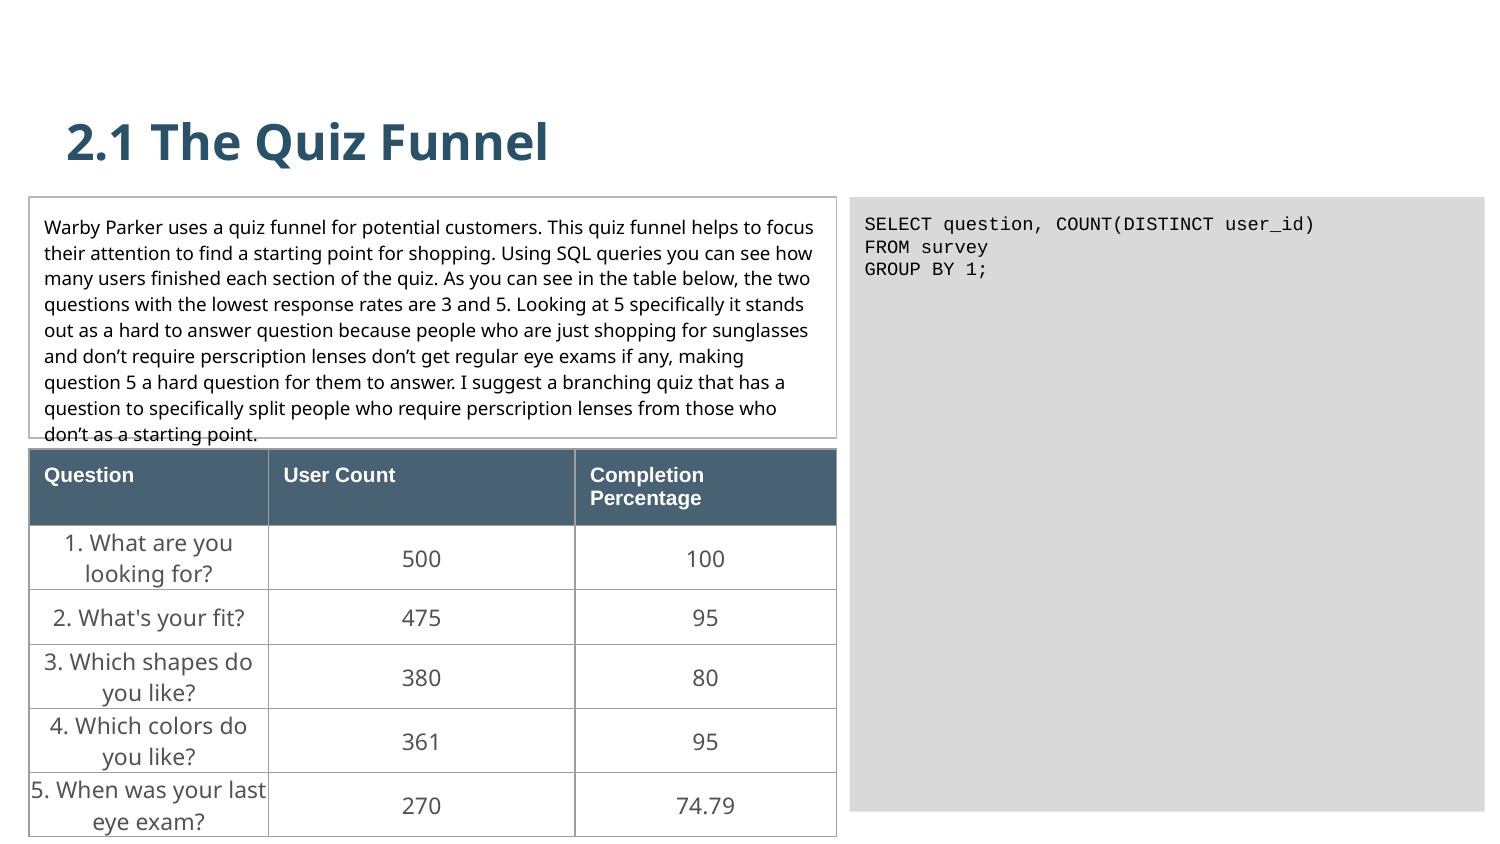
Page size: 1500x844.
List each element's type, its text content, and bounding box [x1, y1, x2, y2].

table_cell 95 [576, 709, 836, 772]
table_cell 3. Which shapes do you like? [30, 645, 268, 708]
table_cell 361 [269, 709, 574, 772]
table_cell 2. What's your fit? [30, 590, 268, 644]
table_cell 4. Which colors do you like? [30, 709, 268, 772]
table_header Question [30, 450, 268, 525]
text_box SELECT question, COUNT(DISTINCT user_id) FROM survey GROUP BY 1; [849, 197, 1485, 812]
table_cell 5. When was your last eye exam? [30, 773, 268, 836]
table_header User Count [269, 450, 574, 525]
text_box 2.1 The Quiz Funnel [51, 48, 1449, 186]
text_box Warby Parker uses a quiz funnel for potential customers. This quiz funnel helps to focus their attention to find a starting point for shopping. Using SQL queries you can see how many users finished each section of the quiz. As you can see in the table below, the two questions with the lowest response rates are 3 and 5. Looking at 5 specifically it stands out as a hard to answer question because people who are just shopping for sunglasses and don’t require perscription lenses don’t get regular eye exams if any, making question 5 a hard question for them to answer. I suggest a branching quiz that has a question to specifically split people who require perscription lenses from those who don’t as a starting point. [29, 197, 837, 439]
table_cell 475 [269, 590, 574, 644]
table_cell 500 [269, 526, 574, 589]
table_cell 95 [576, 590, 836, 644]
table_header Completion Percentage [576, 450, 836, 525]
table_cell 270 [269, 773, 574, 836]
table_cell 100 [576, 526, 836, 589]
table_cell 380 [269, 645, 574, 708]
table_cell 74.79 [576, 773, 836, 836]
table_cell 1. What are you looking for? [30, 526, 268, 589]
table_cell 80 [576, 645, 836, 708]
